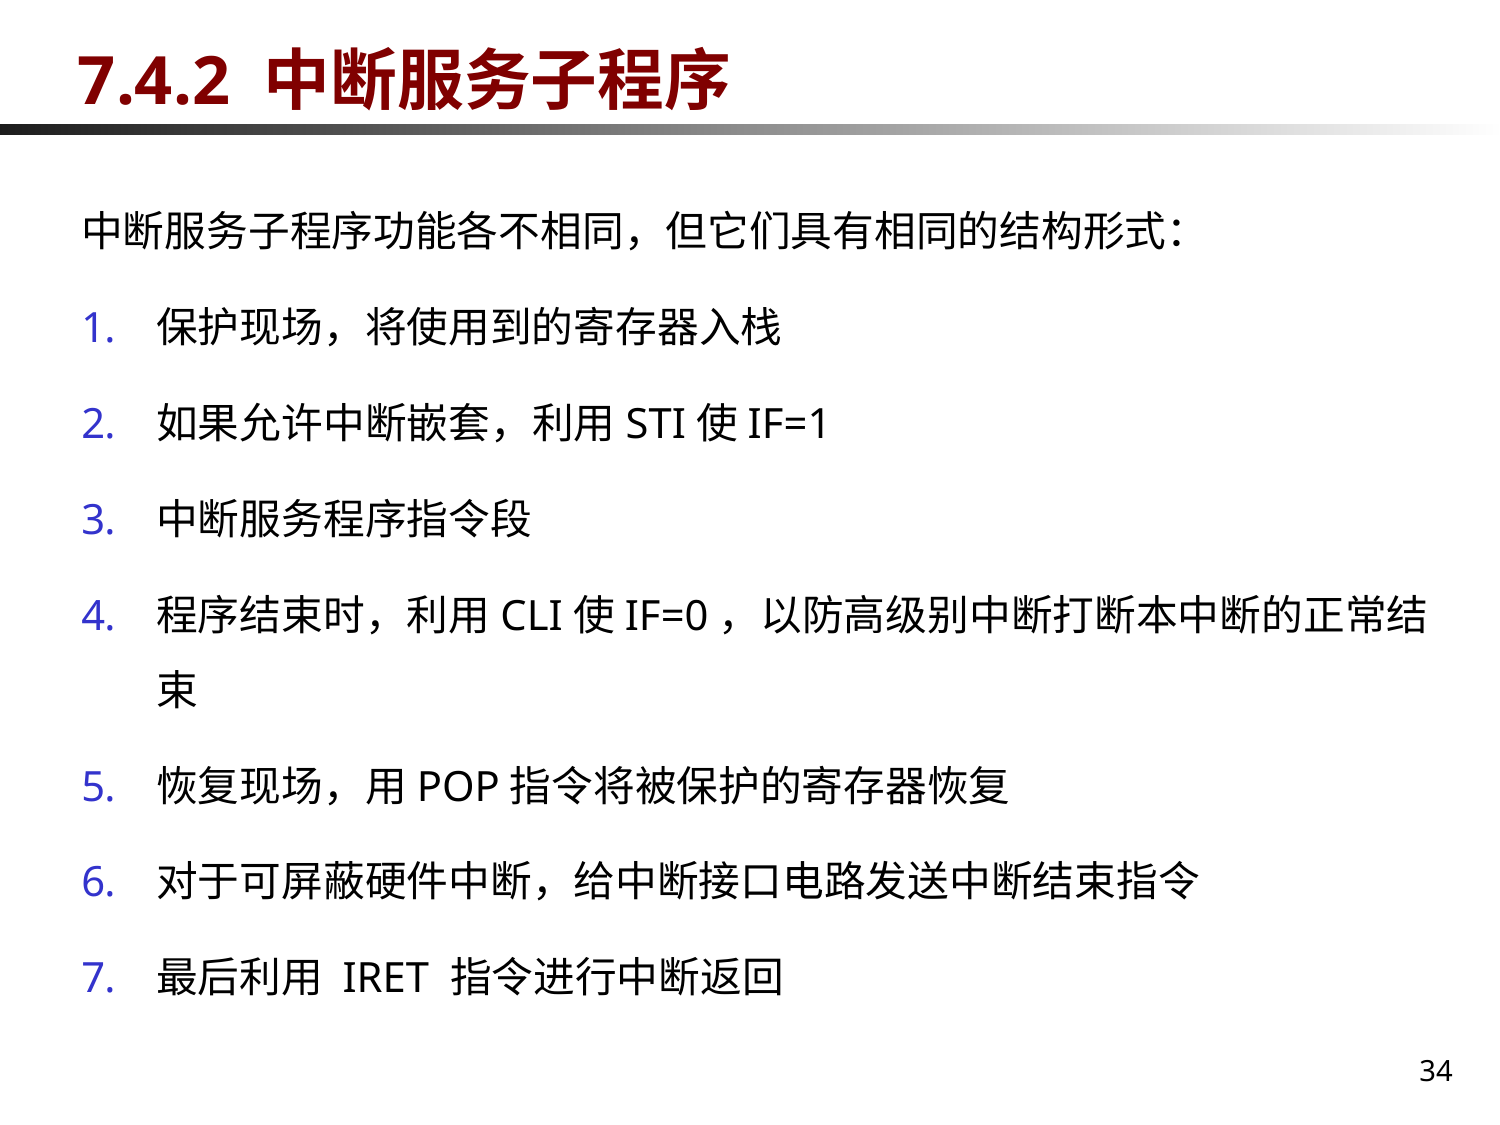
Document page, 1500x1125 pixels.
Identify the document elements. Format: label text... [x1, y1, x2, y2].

slide_number 34 [1154, 1023, 1468, 1100]
list 中断服务子程序功能各不相同，但它们具有相同的结构形式： 保护现场，将使用到的寄存器入栈 如果允许中断嵌套，利用STI使IF=1 中断服务程序指令段 程序结束时，利用CLI使IF=0，以防高级别中断打断本中断的正常结束 恢复现场，用POP指令将被保护的寄存器恢复 对于可屏蔽硬件中断，给中断接口电路发送中断结束指令 最后利用 IRET 指令进行中断返回 [66, 172, 1468, 1100]
title 7.4.2 中断服务子程序 [62, 23, 1342, 126]
